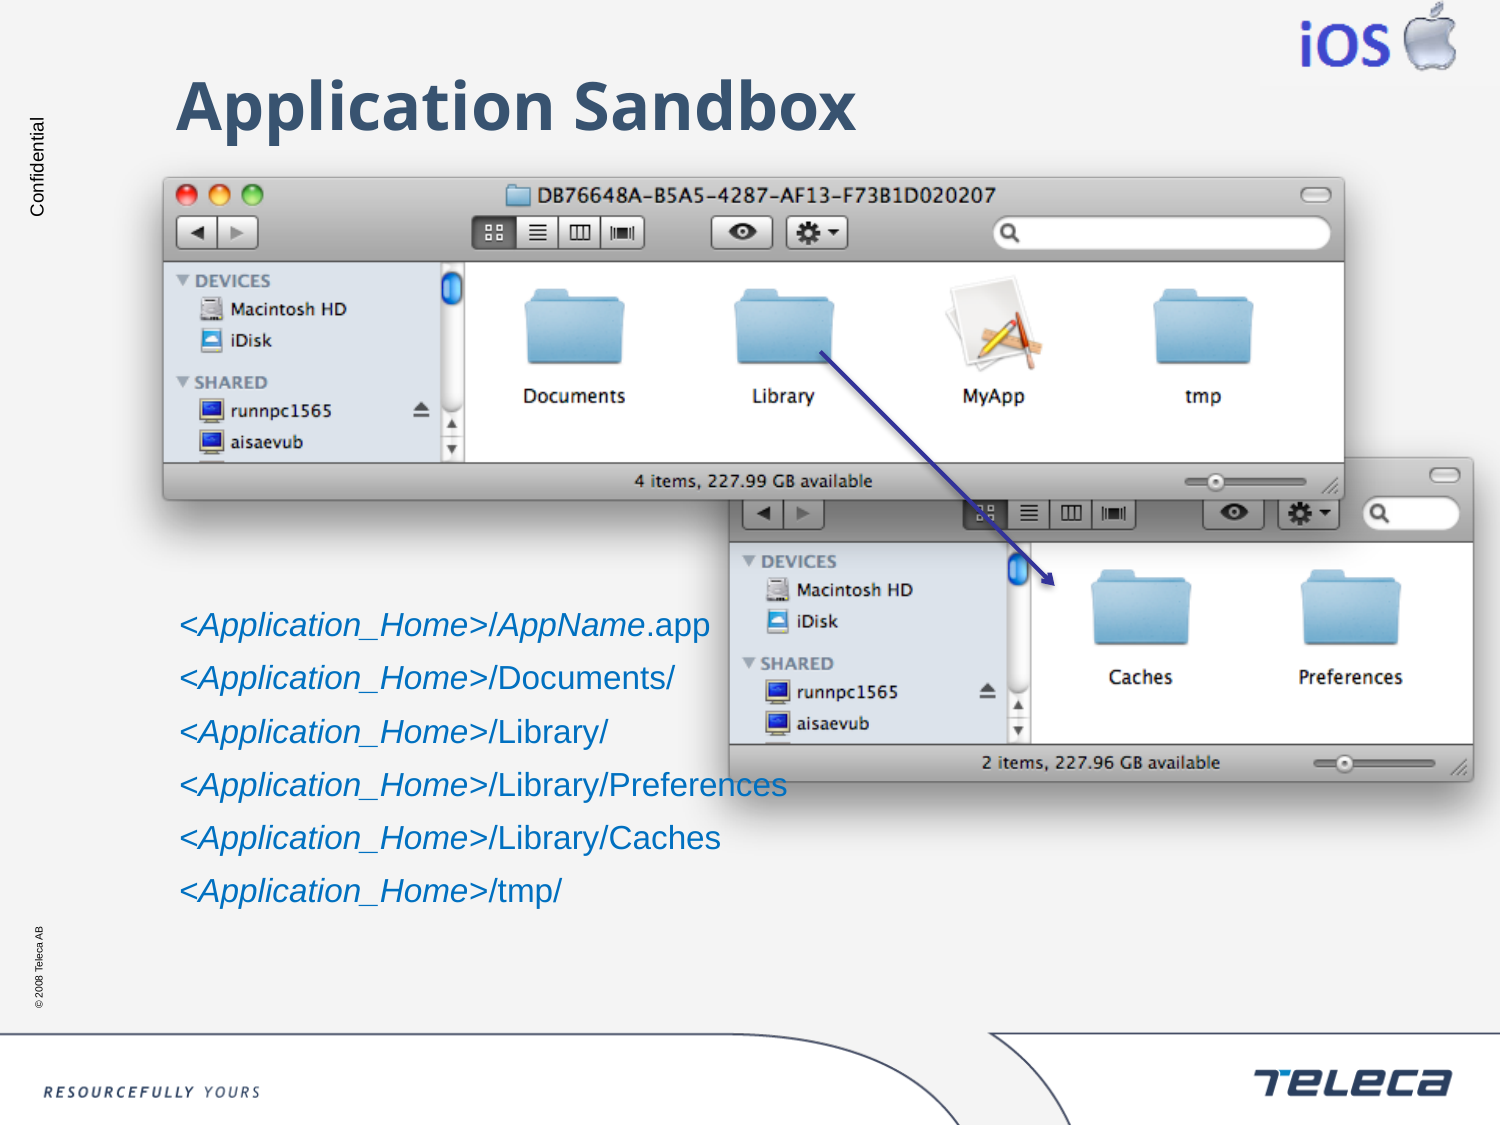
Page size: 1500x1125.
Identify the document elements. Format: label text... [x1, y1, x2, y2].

picture [0, 1015, 1500, 1125]
list <Application_Home>/AppName.app <Application_Home>/Documents/ <Application_Home>/Library/ <Application_Home>/Library/Preferences <Application_Home>/Library/Caches <Application_Home>/tmp/ [163, 595, 1410, 984]
title Application Sandbox [161, 47, 1407, 138]
picture [1260, 0, 1500, 86]
picture [101, 138, 1500, 868]
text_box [820, 351, 1055, 587]
